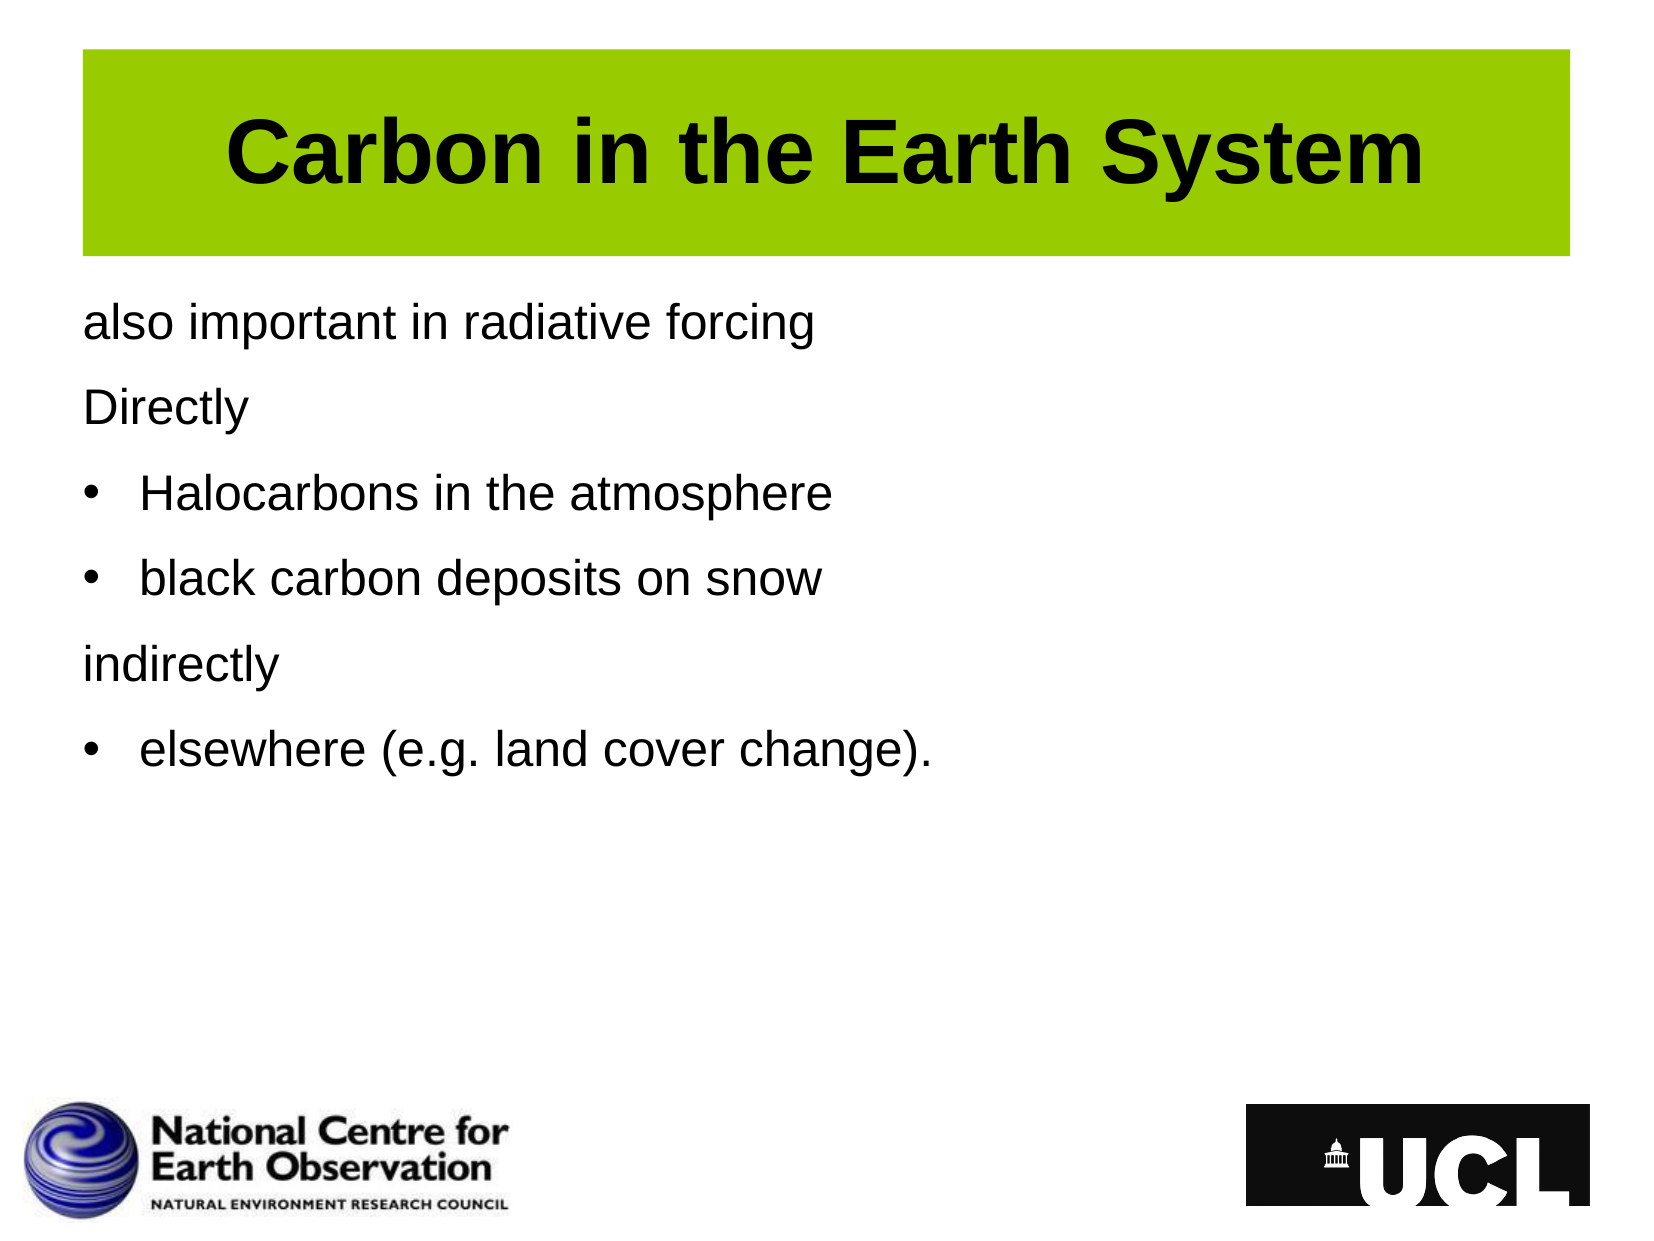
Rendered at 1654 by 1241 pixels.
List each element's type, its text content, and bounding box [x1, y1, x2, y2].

picture [23, 1097, 513, 1223]
title Carbon in the Earth System [82, 49, 1571, 257]
picture [1246, 1104, 1590, 1206]
list also important in radiative forcing Directly Halocarbons in the atmosphere black carbon deposits on snow indirectly elsewhere (e.g. land cover change). [82, 290, 1571, 1109]
